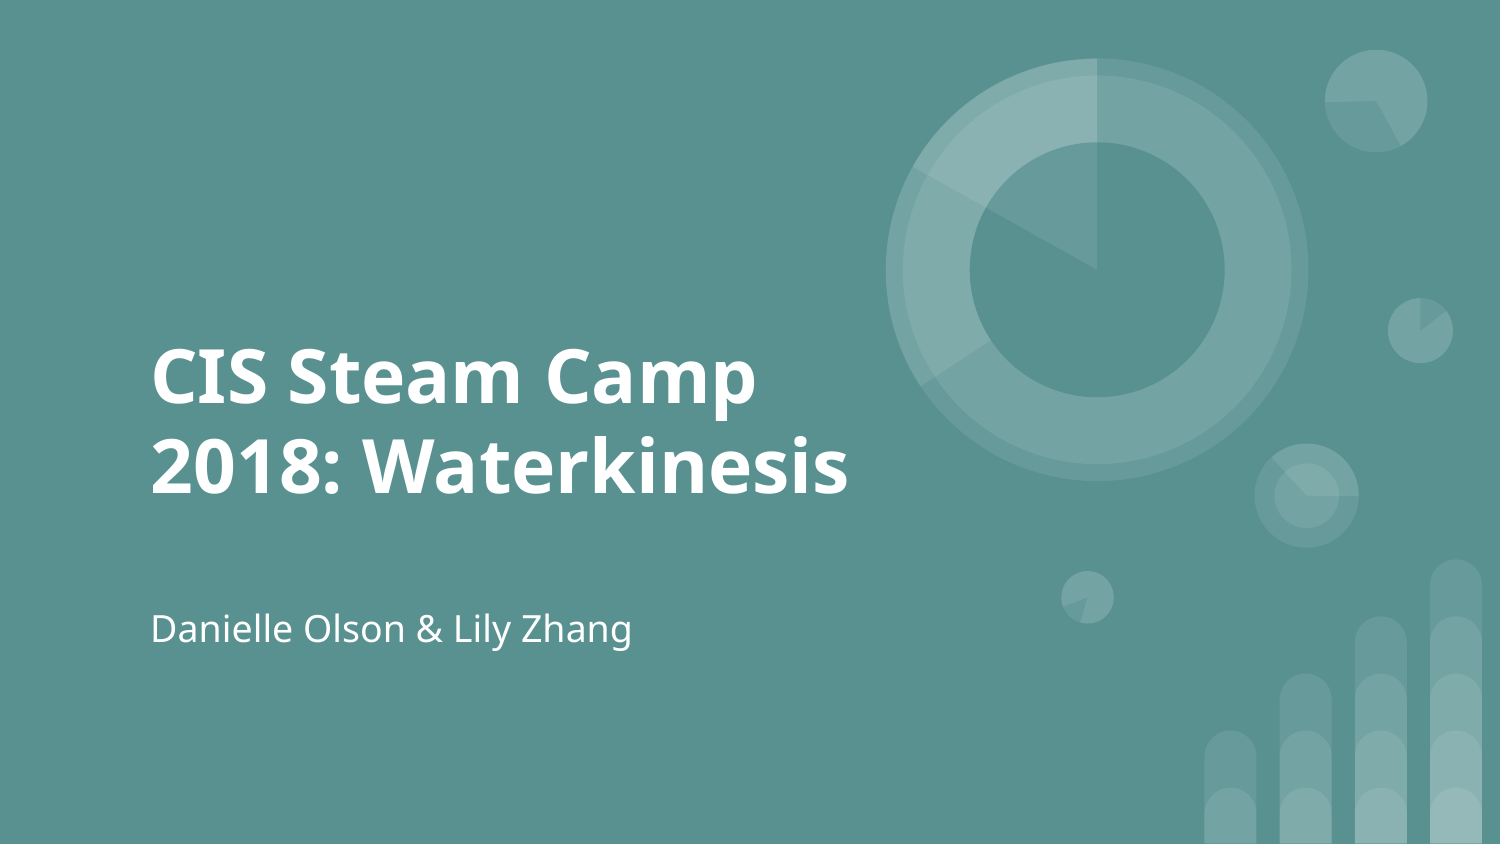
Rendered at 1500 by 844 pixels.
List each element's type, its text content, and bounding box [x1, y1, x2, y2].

title CIS Steam Camp 2018: Waterkinesis [135, 264, 912, 572]
subtitle Danielle Olson & Lily Zhang [135, 589, 834, 704]
